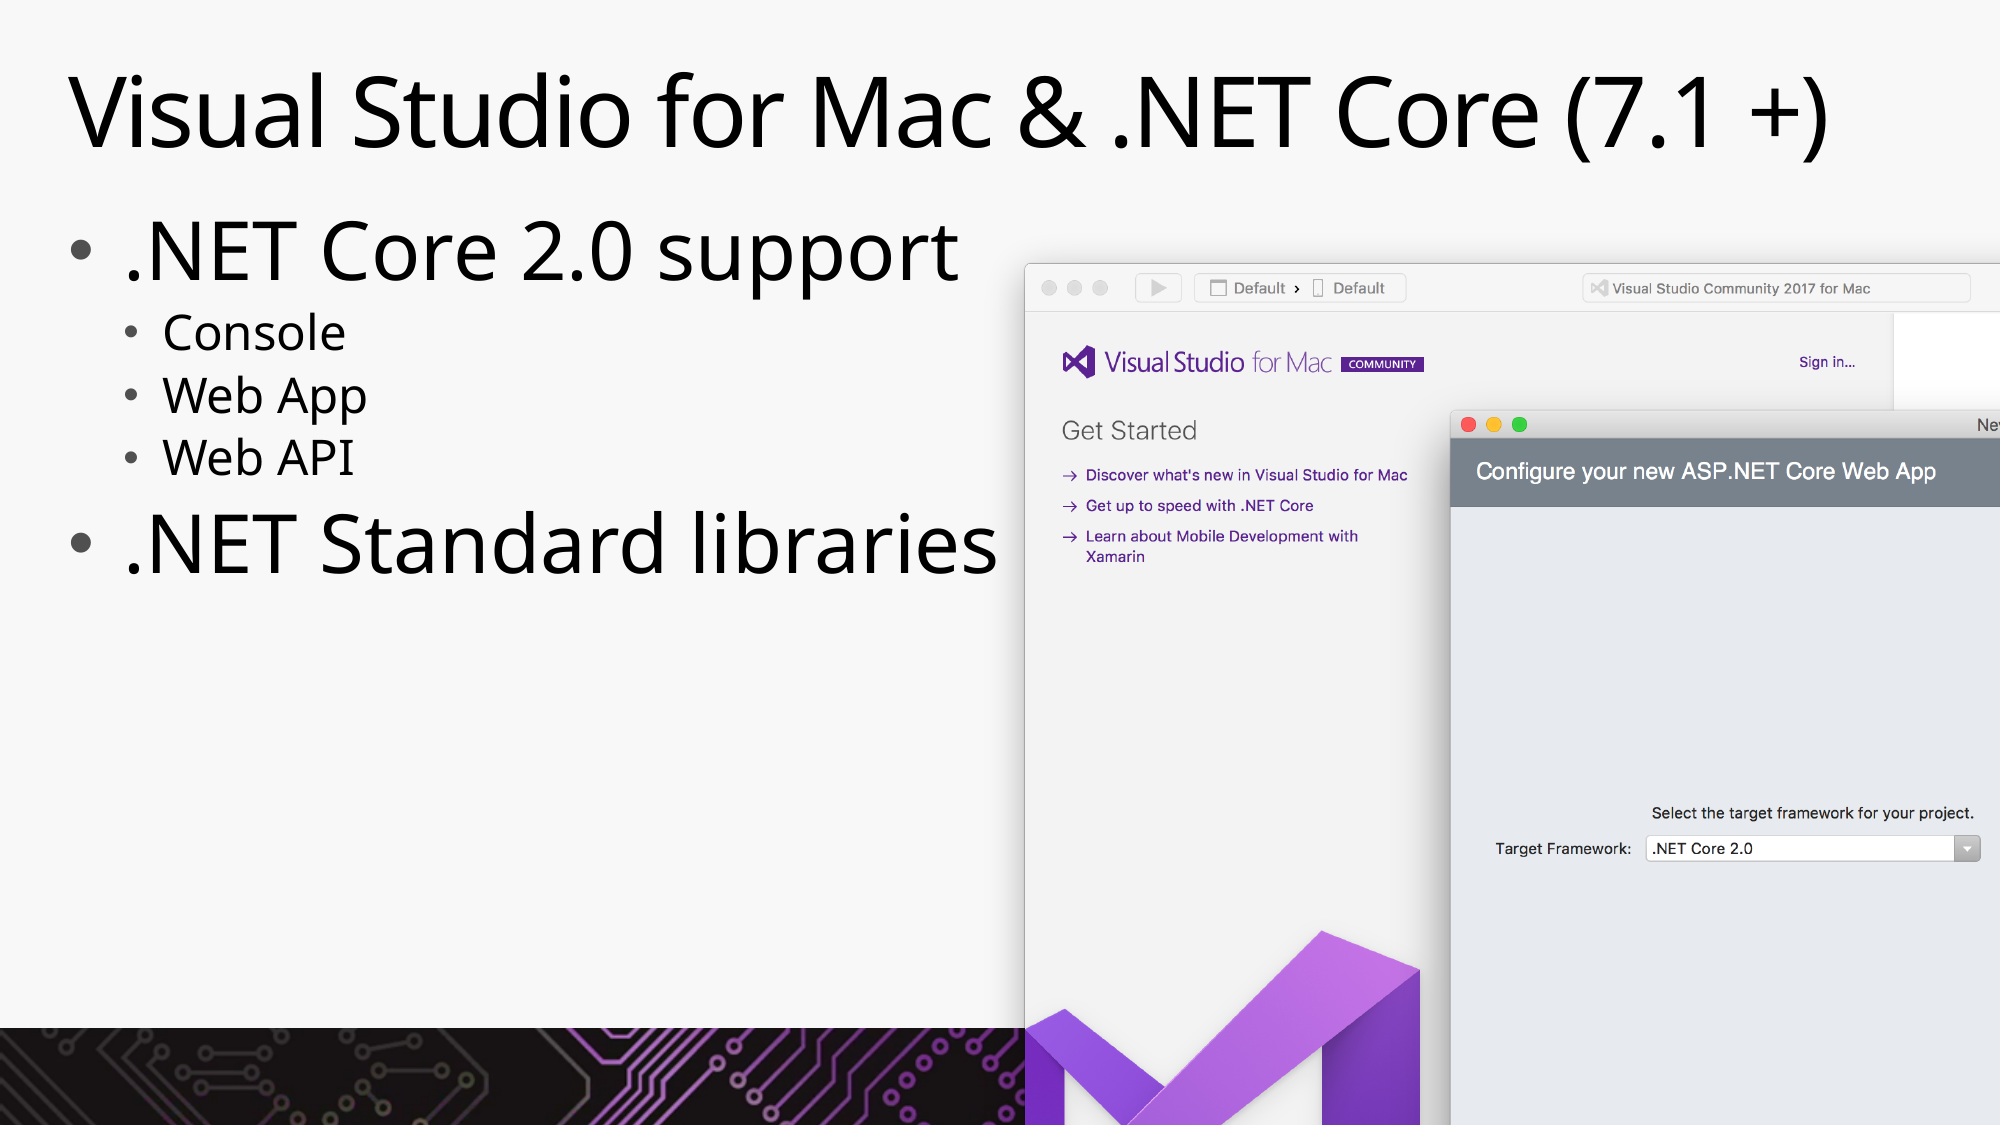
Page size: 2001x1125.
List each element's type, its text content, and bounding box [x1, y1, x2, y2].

list .NET Core 2.0 support Console Web App Web API .NET Standard libraries [44, 195, 1956, 620]
title Visual Studio for Mac & .NET Core (7.1 +) [44, 47, 1957, 196]
picture [0, 220, 2000, 1125]
